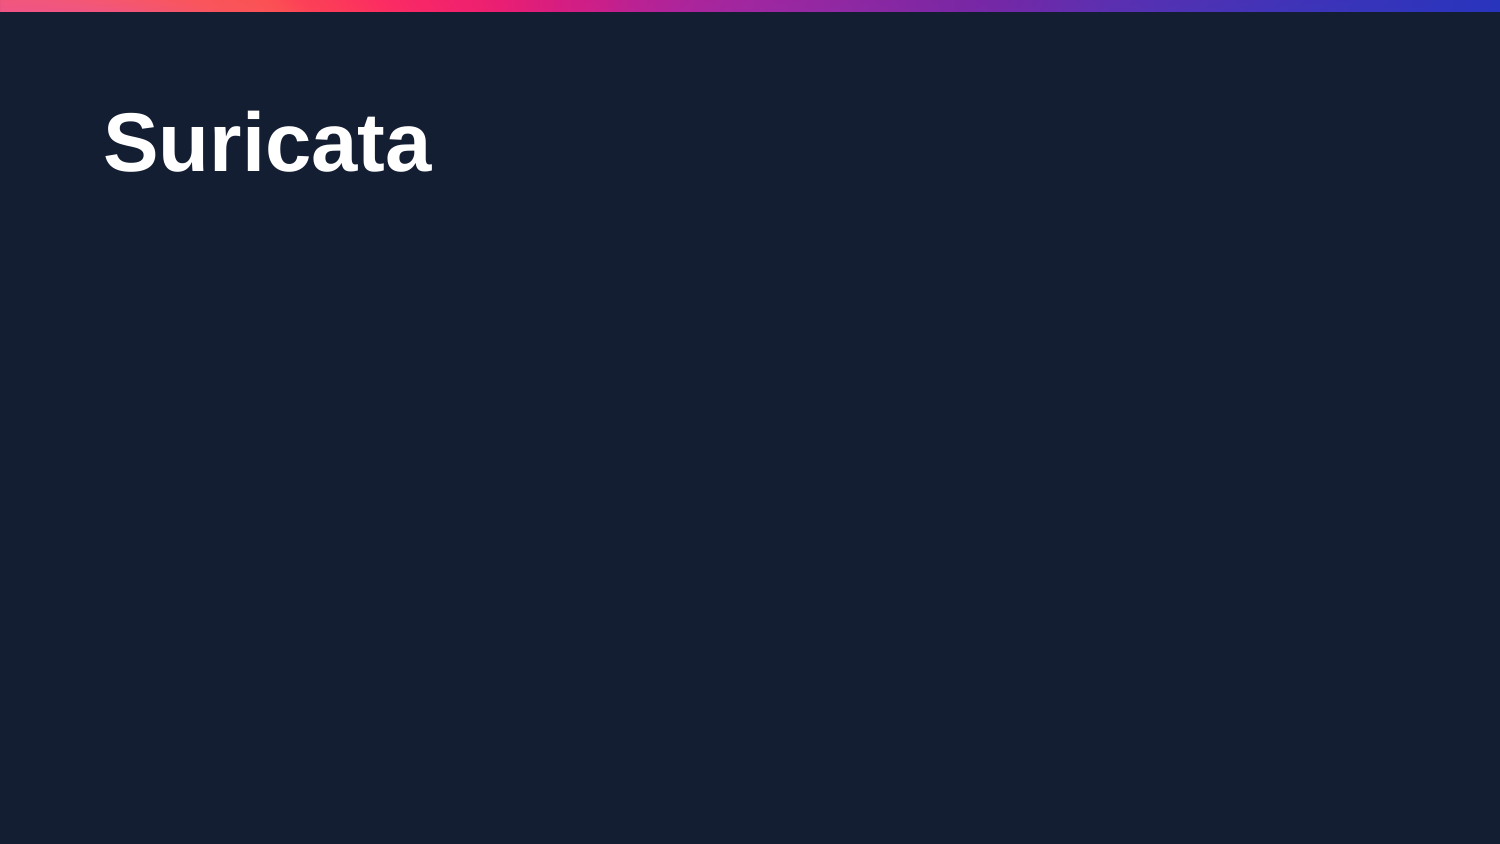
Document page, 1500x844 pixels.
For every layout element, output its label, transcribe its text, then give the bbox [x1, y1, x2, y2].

picture [0, 0, 1500, 12]
title Suricata [88, 88, 1412, 217]
